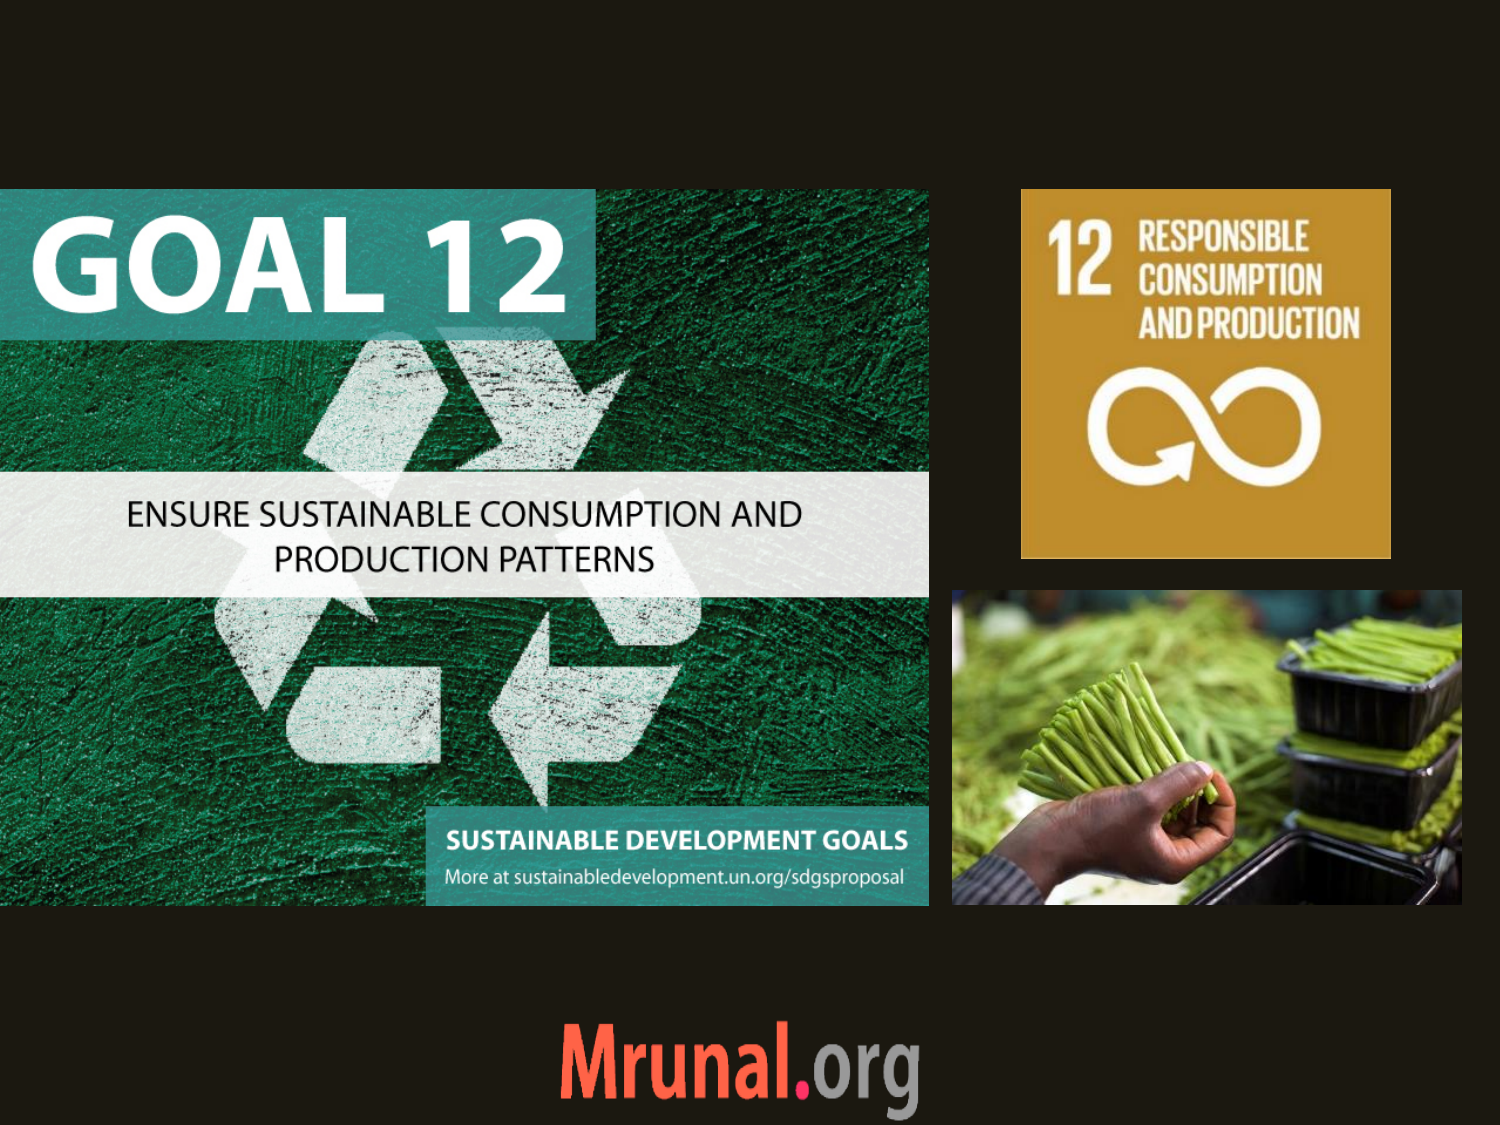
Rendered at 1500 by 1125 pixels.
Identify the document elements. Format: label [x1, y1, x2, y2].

picture [0, 189, 929, 906]
picture [1021, 189, 1391, 559]
picture [952, 590, 1462, 905]
picture [556, 1005, 922, 1125]
